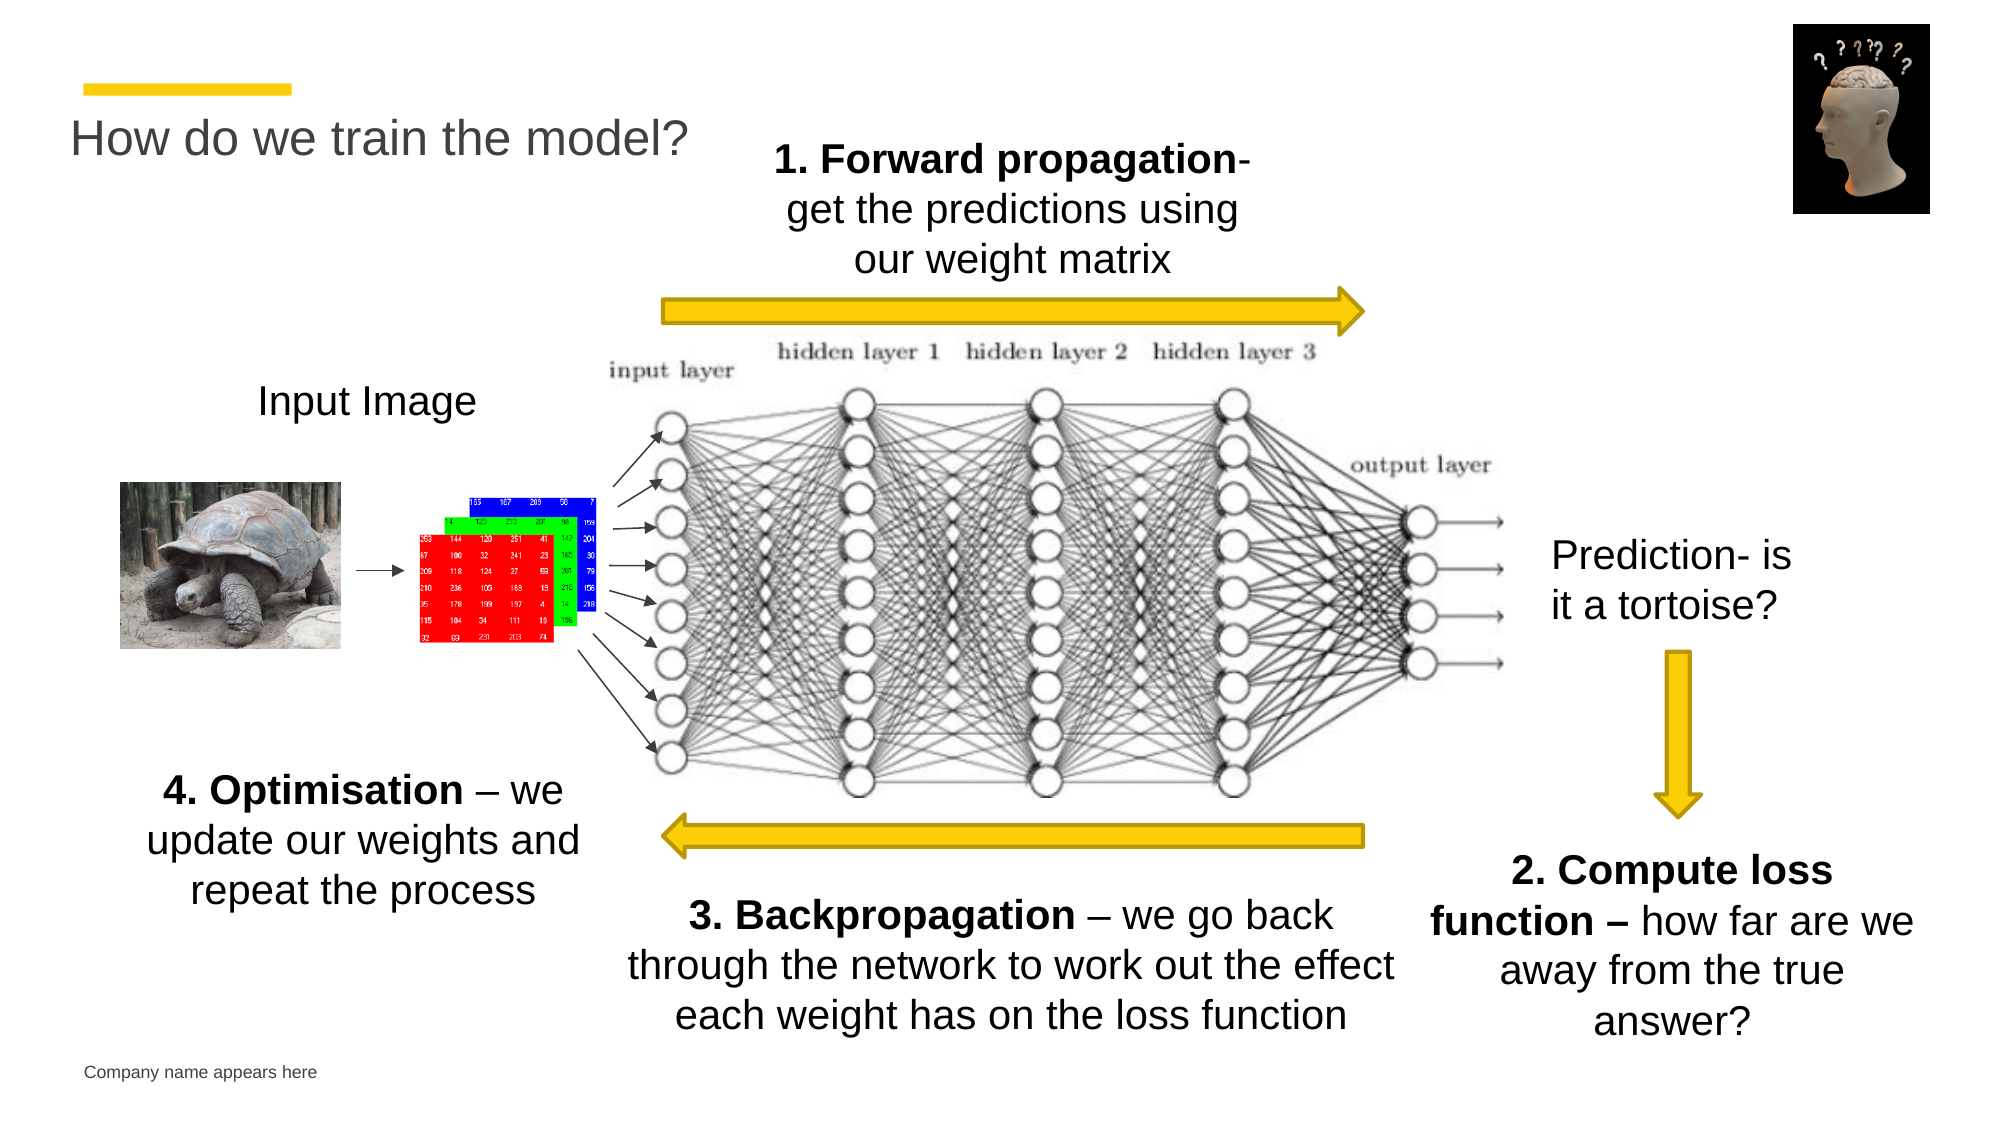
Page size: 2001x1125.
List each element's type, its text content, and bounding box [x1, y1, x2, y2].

text_box Prediction- is it a tortoise? [1536, 520, 1817, 636]
text_box 1. Forward propagation- get the predictions using our weight matrix [740, 124, 1286, 290]
text_box [660, 812, 1366, 860]
text_box [660, 285, 1366, 331]
text_box [1653, 649, 1704, 820]
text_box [592, 633, 658, 703]
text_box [612, 430, 664, 483]
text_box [577, 649, 658, 755]
title How do we train the model? [69, 105, 1903, 229]
text_box 3. Backpropagation – we go back through the network to work out the effect each weight has on the loss function [605, 880, 1415, 1046]
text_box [604, 612, 658, 632]
picture [119, 482, 341, 649]
text_box Input Image [183, 366, 552, 431]
text_box 4. Optimisation – we update our weights and repeat the process [126, 755, 602, 921]
picture [1792, 24, 1931, 214]
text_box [608, 590, 658, 605]
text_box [617, 478, 664, 508]
picture [404, 332, 1505, 799]
text_box 2. Compute loss function – how far are we away from the true answer? [1415, 835, 1930, 1051]
